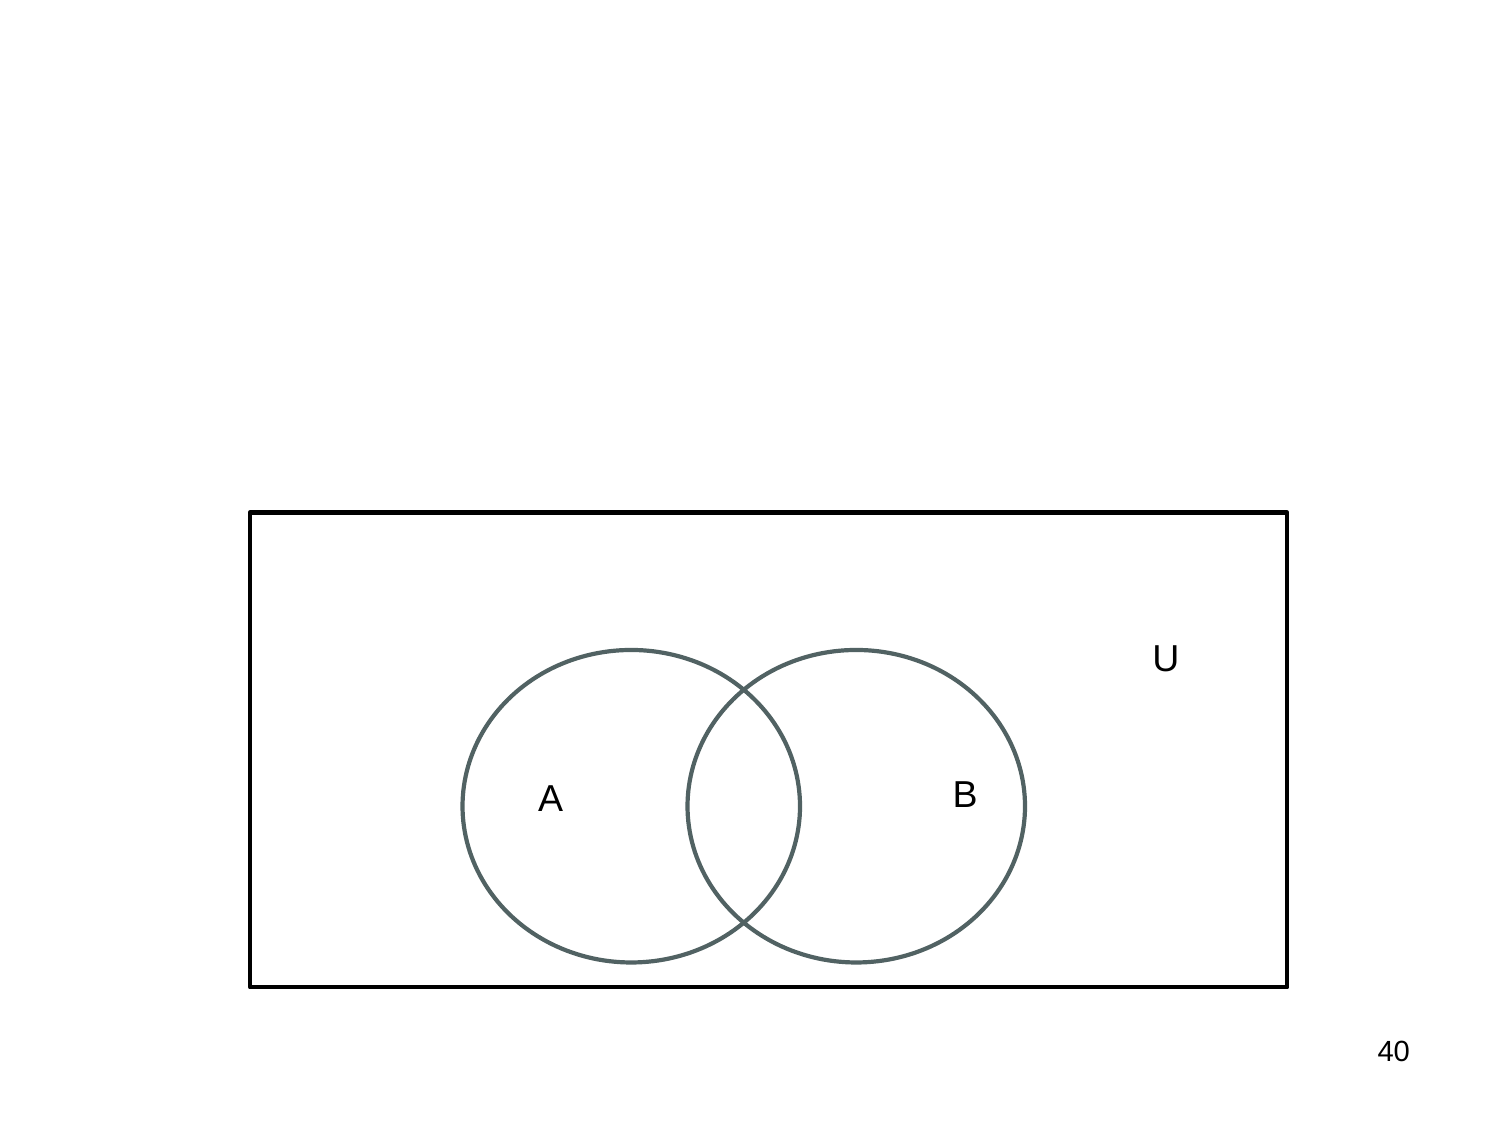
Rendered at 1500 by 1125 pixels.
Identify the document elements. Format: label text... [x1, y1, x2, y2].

text_box [685, 647, 1028, 965]
text_box [248, 510, 1289, 989]
text_box [460, 647, 743, 965]
text_box A [523, 766, 579, 826]
slide_number 40 [1074, 1024, 1426, 1103]
text_box U [1137, 626, 1195, 686]
text_box B [937, 762, 993, 823]
